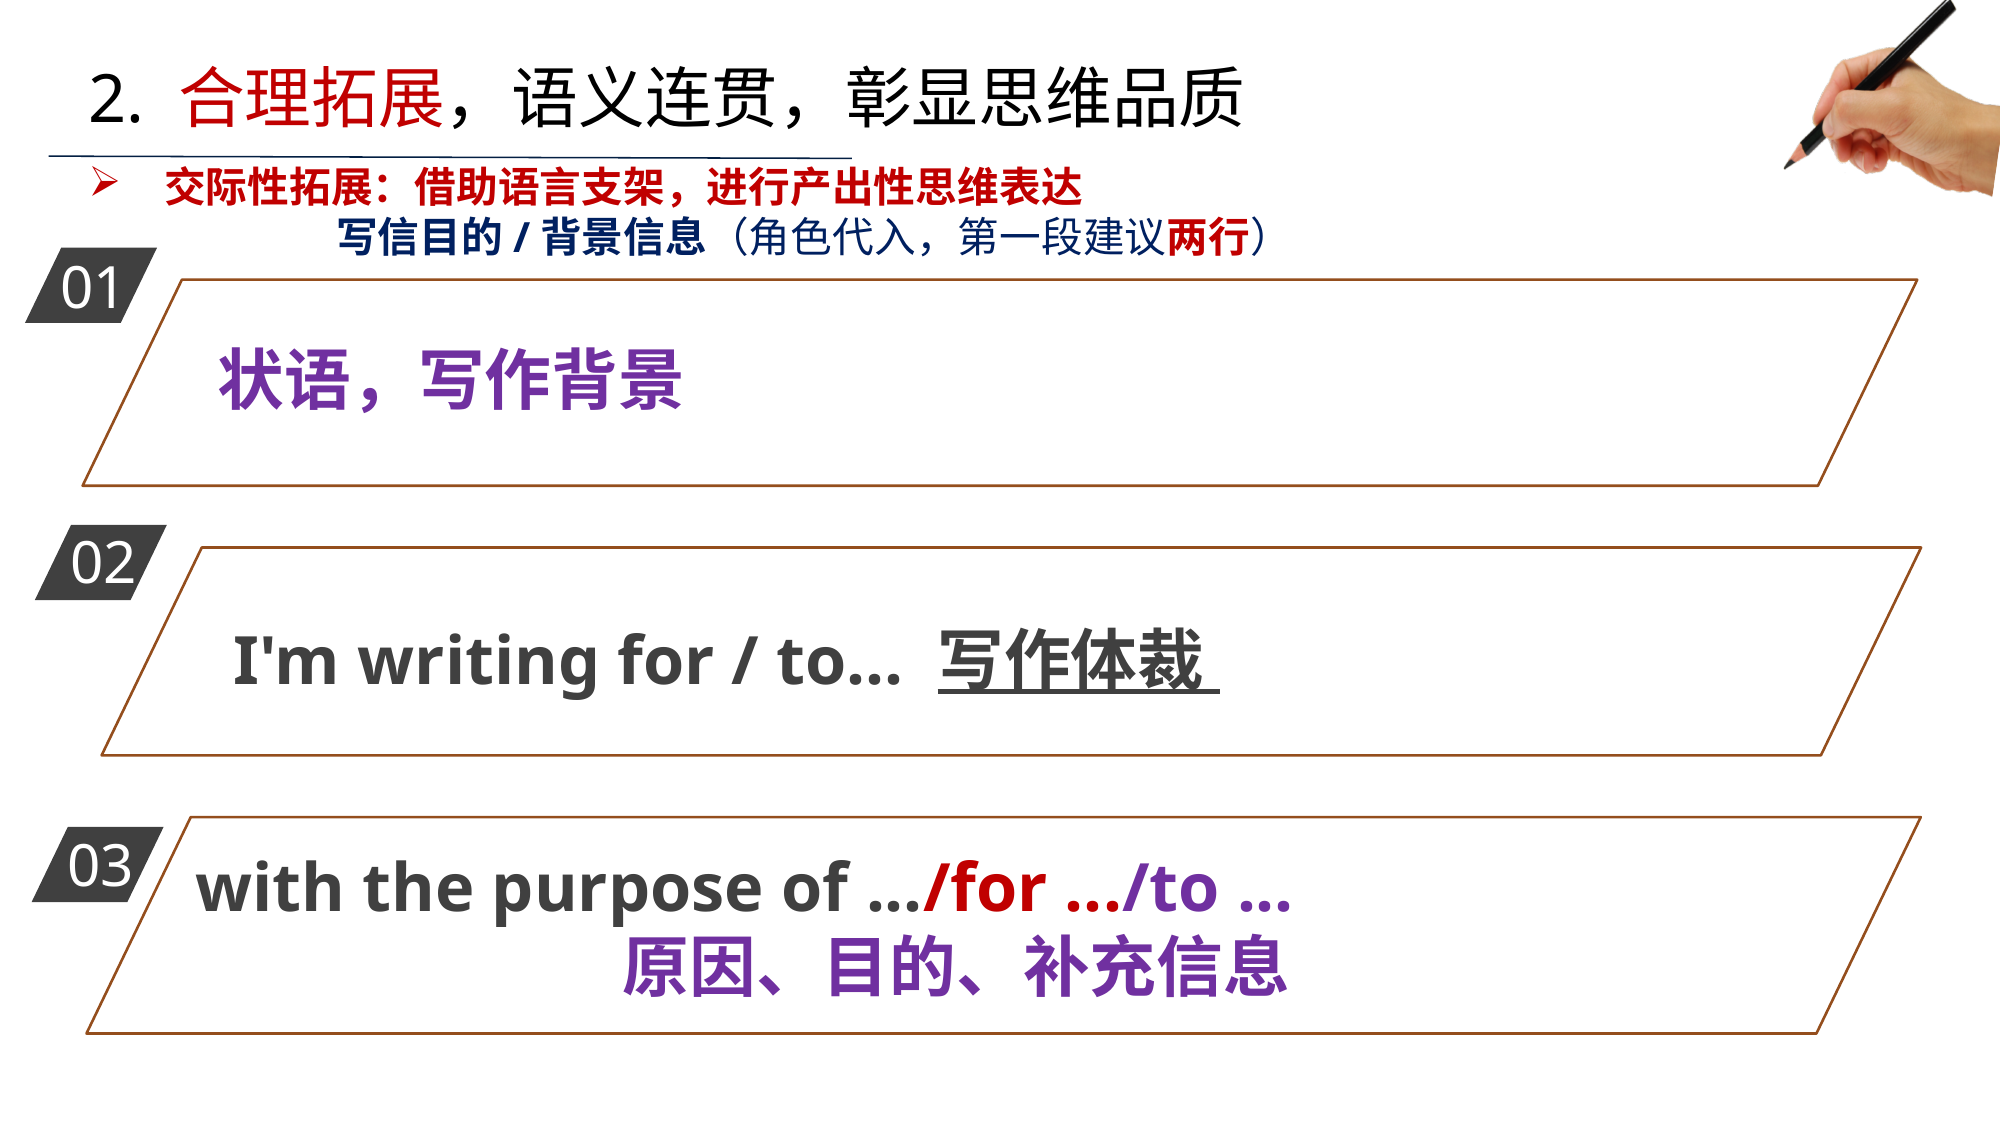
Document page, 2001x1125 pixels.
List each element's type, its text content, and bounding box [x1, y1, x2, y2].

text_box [34, 517, 182, 601]
text_box 2. 合理拓展，语义连贯，彰显思维品质 [73, 48, 1790, 143]
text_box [82, 279, 1918, 486]
text_box 交际性拓展：借助语言支架，进行产出性思维表达 写信目的/背景信息（角色代入，第一段建议两行） [73, 153, 1842, 269]
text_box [48, 155, 853, 159]
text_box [24, 242, 172, 324]
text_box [86, 816, 1926, 1034]
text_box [31, 820, 81, 903]
picture [1786, 0, 2000, 198]
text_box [101, 547, 1922, 756]
